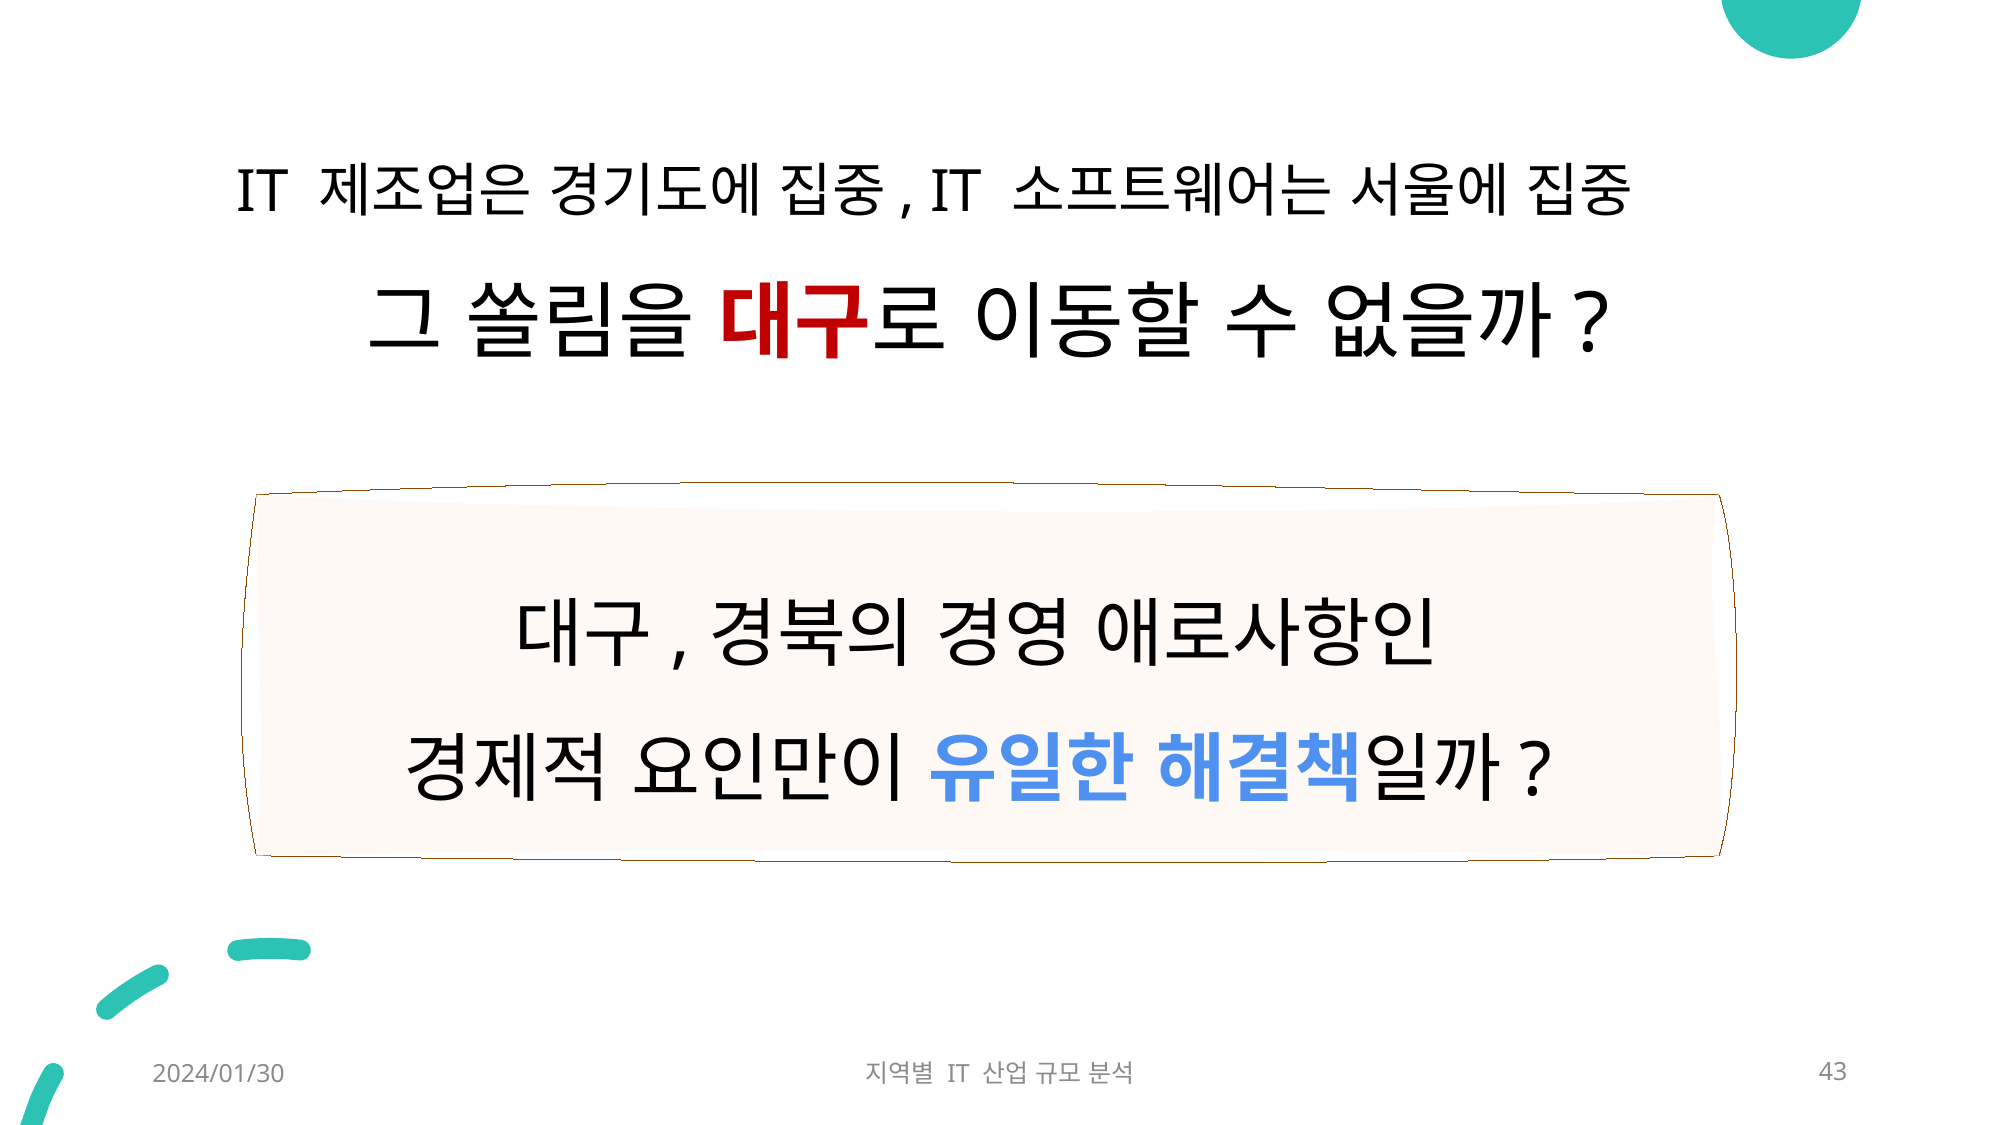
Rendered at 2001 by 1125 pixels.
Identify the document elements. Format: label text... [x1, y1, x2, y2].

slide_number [137, 1042, 588, 1103]
text_box 그 쏠림을 대구로 이동할 수 없을까? [232, 252, 1744, 396]
text_box 대구,경북의 경영 애로사항인 경제적 요인만이 유일한 해결책일까? [241, 482, 1737, 863]
footer 지역별 IT 산업 규모 분석 [662, 1042, 1338, 1103]
title IT 제조업은 경기도에 집중, IT 소프트웨어는 서울에 집중 [221, 98, 1744, 242]
slide_number 43 [1412, 1042, 1863, 1103]
